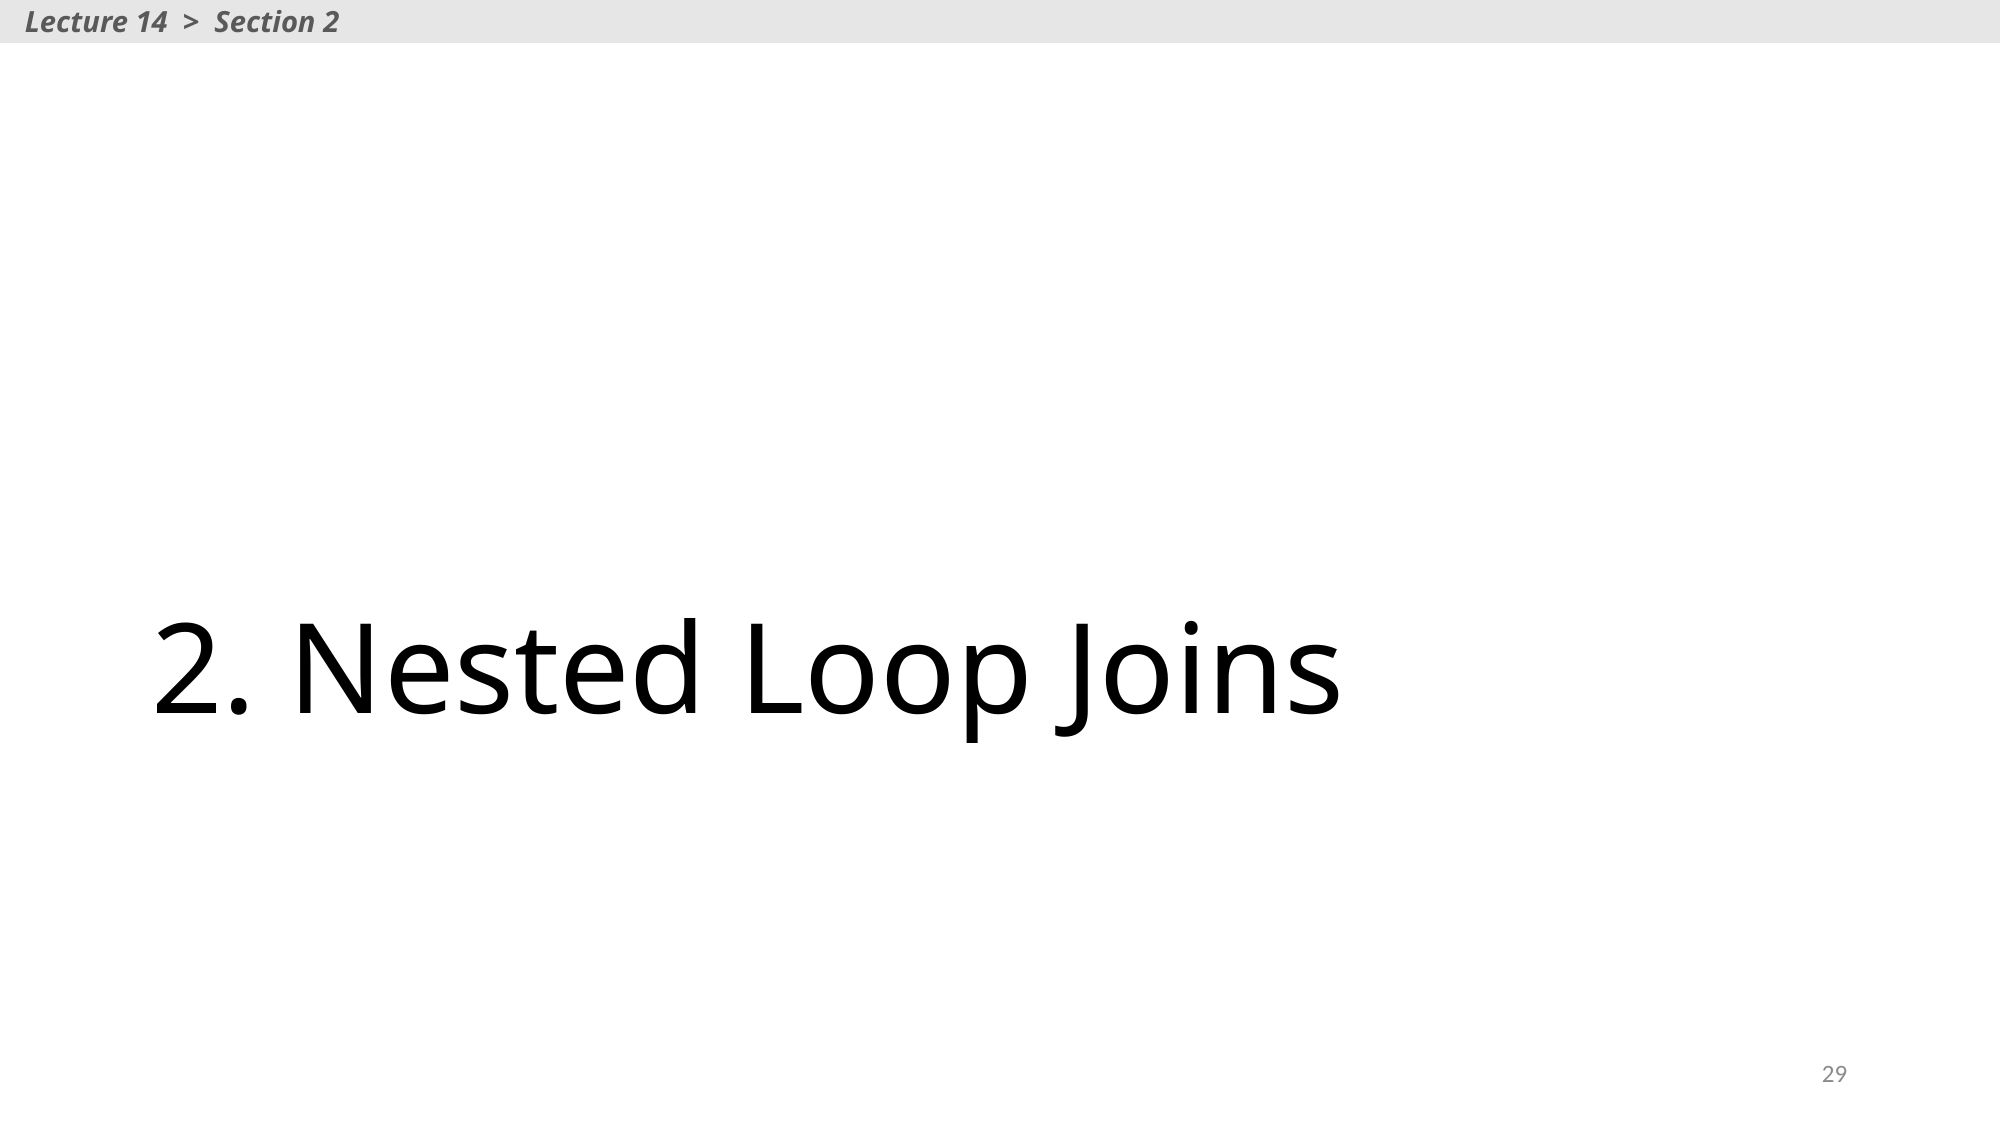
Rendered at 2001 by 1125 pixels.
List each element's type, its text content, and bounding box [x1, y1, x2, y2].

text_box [0, 0, 2000, 47]
title 2. Nested Loop Joins [136, 280, 1862, 749]
slide_number 29 [1412, 1042, 1863, 1103]
